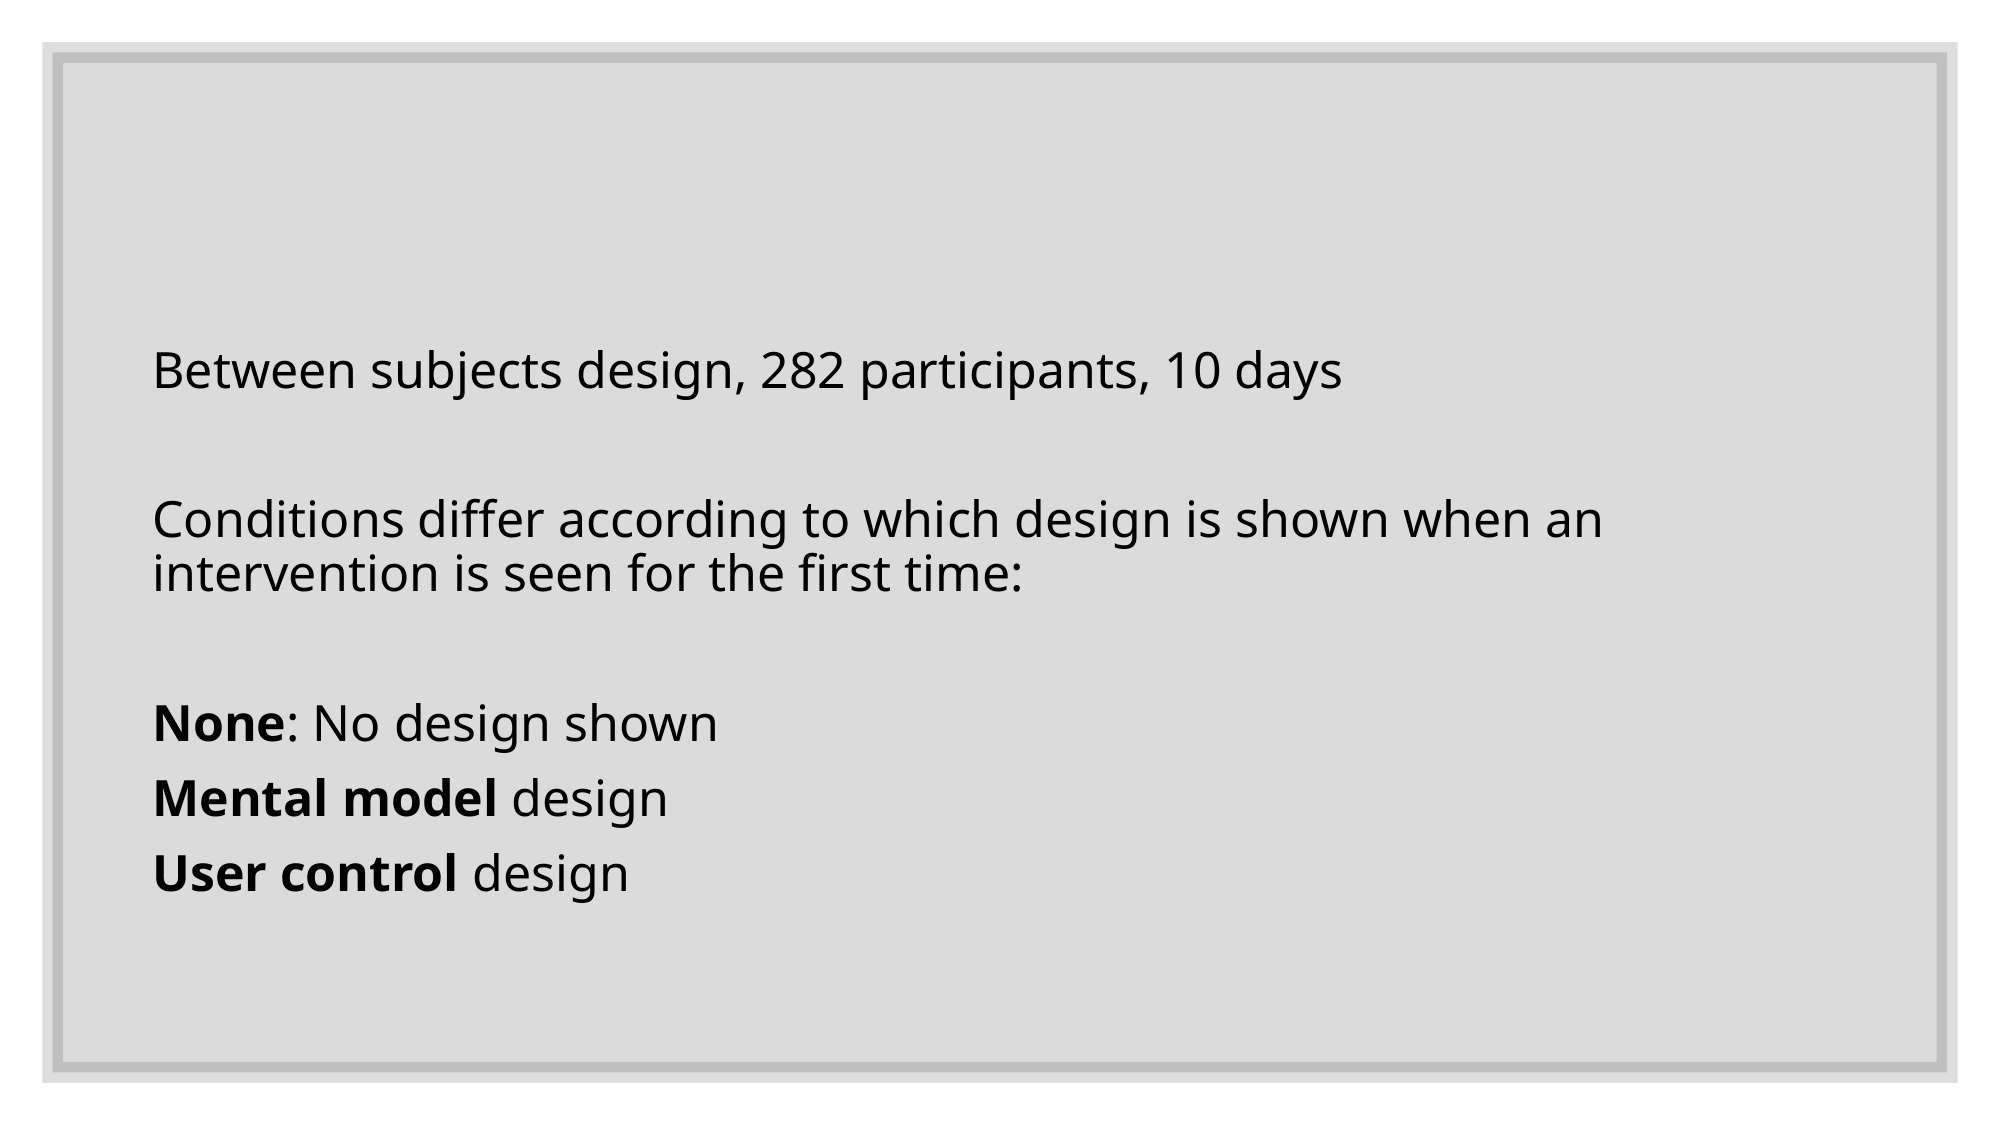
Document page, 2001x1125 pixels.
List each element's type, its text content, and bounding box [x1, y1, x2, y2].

list Between subjects design, 282 participants, 10 days Conditions differ according to which design is shown when an intervention is seen for the first time: None: No design shown Mental model design User control design [137, 337, 1863, 973]
text_box [52, 51, 1948, 1073]
